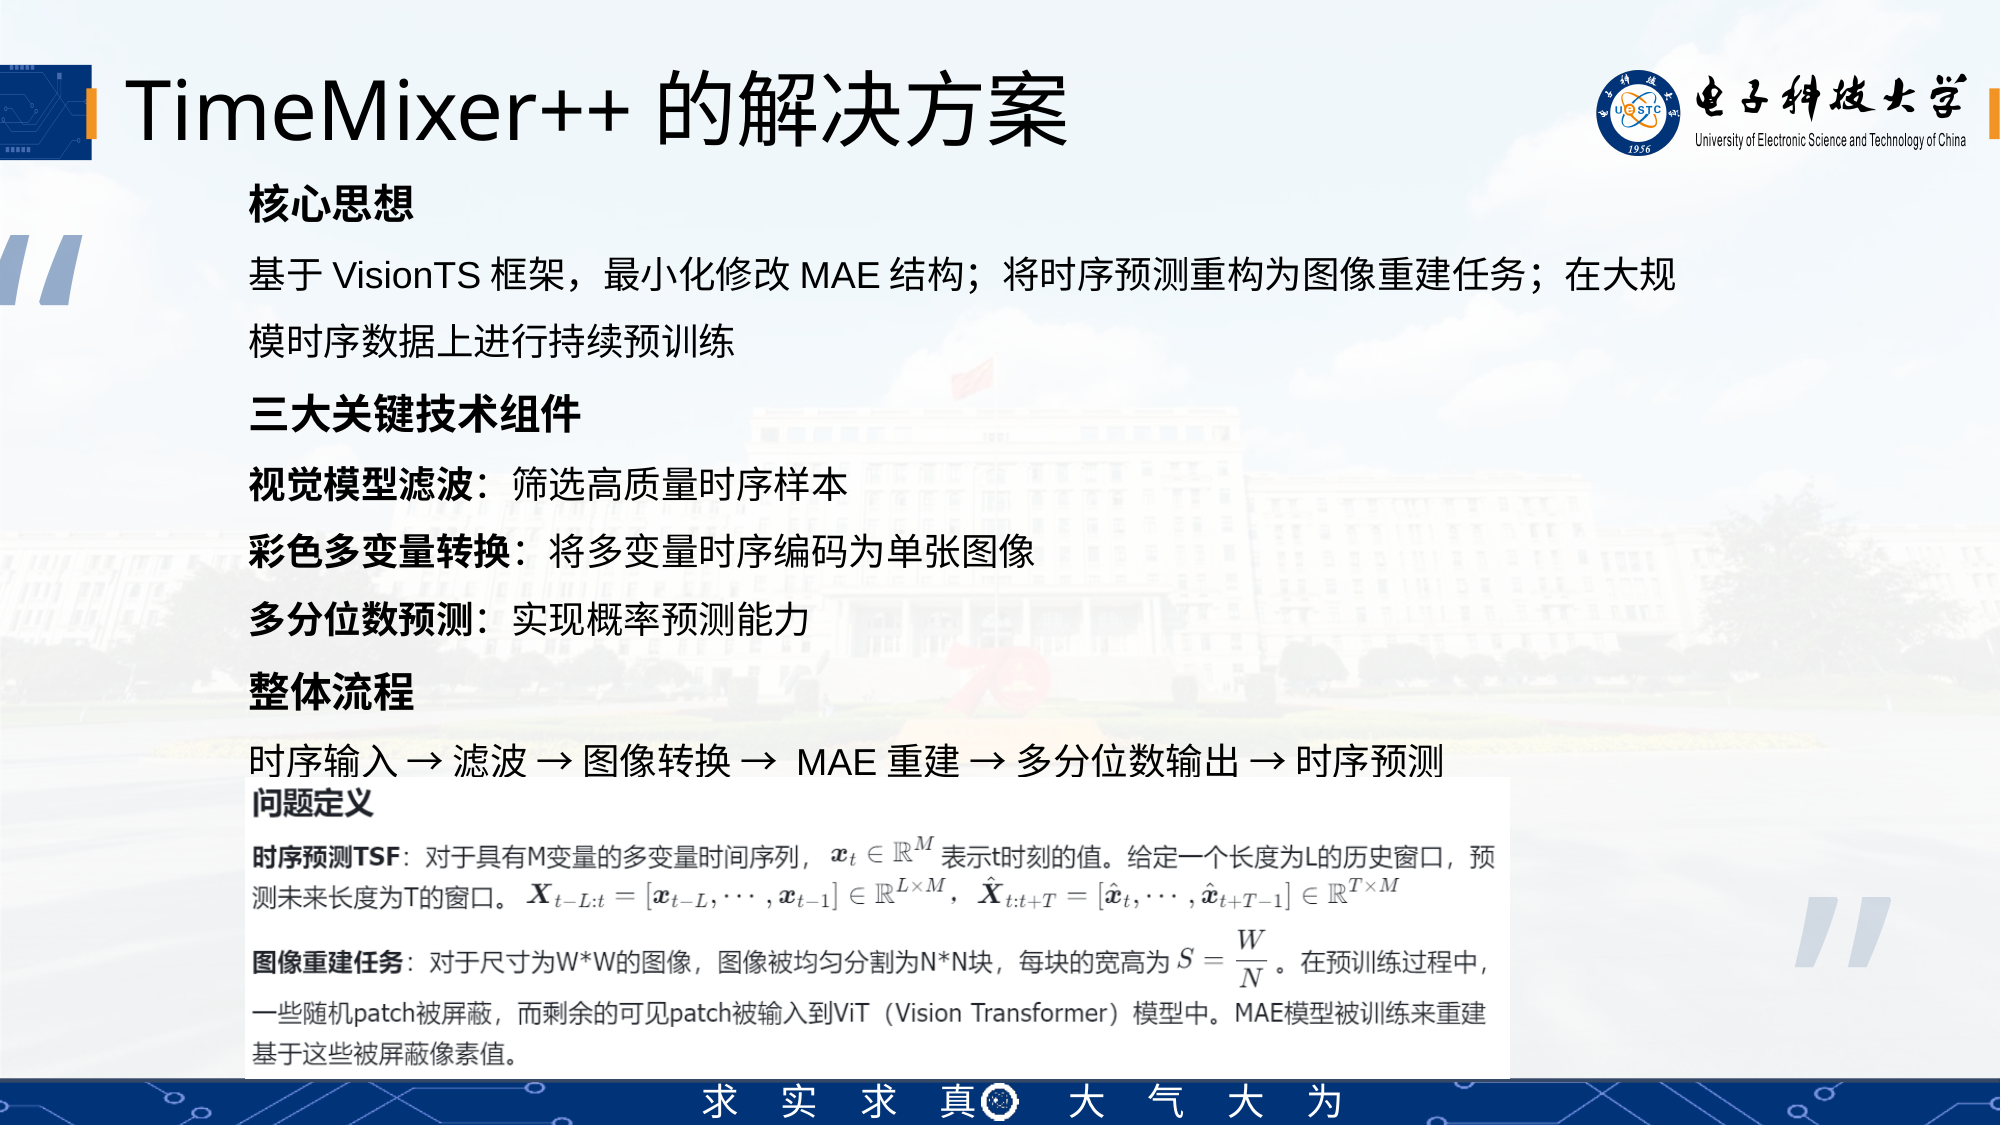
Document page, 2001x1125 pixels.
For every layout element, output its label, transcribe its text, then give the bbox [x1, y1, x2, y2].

picture [245, 777, 1510, 1079]
text_box ” [1742, 807, 2000, 1125]
text_box 核心思想 基于VisionTS框架，最小化修改MAE结构；将时序预测重构为图像重建任务；在大规模时序数据上进行持续预训练 三大关键技术组件 视觉模型滤波：筛选高质量时序样本 彩色多变量转换：将多变量时序编码为单张图像 多分位数预测：实现概率预测能力 整体流程 时序输入 → 滤波 → 图像转换 → MAE重建 → 多分位数输出 → 时序预测 [233, 145, 1703, 1016]
title TimeMixer++的解决方案 [110, 58, 1425, 145]
picture [1596, 70, 1967, 156]
text_box “ [0, 145, 287, 506]
picture [981, 1083, 1019, 1121]
